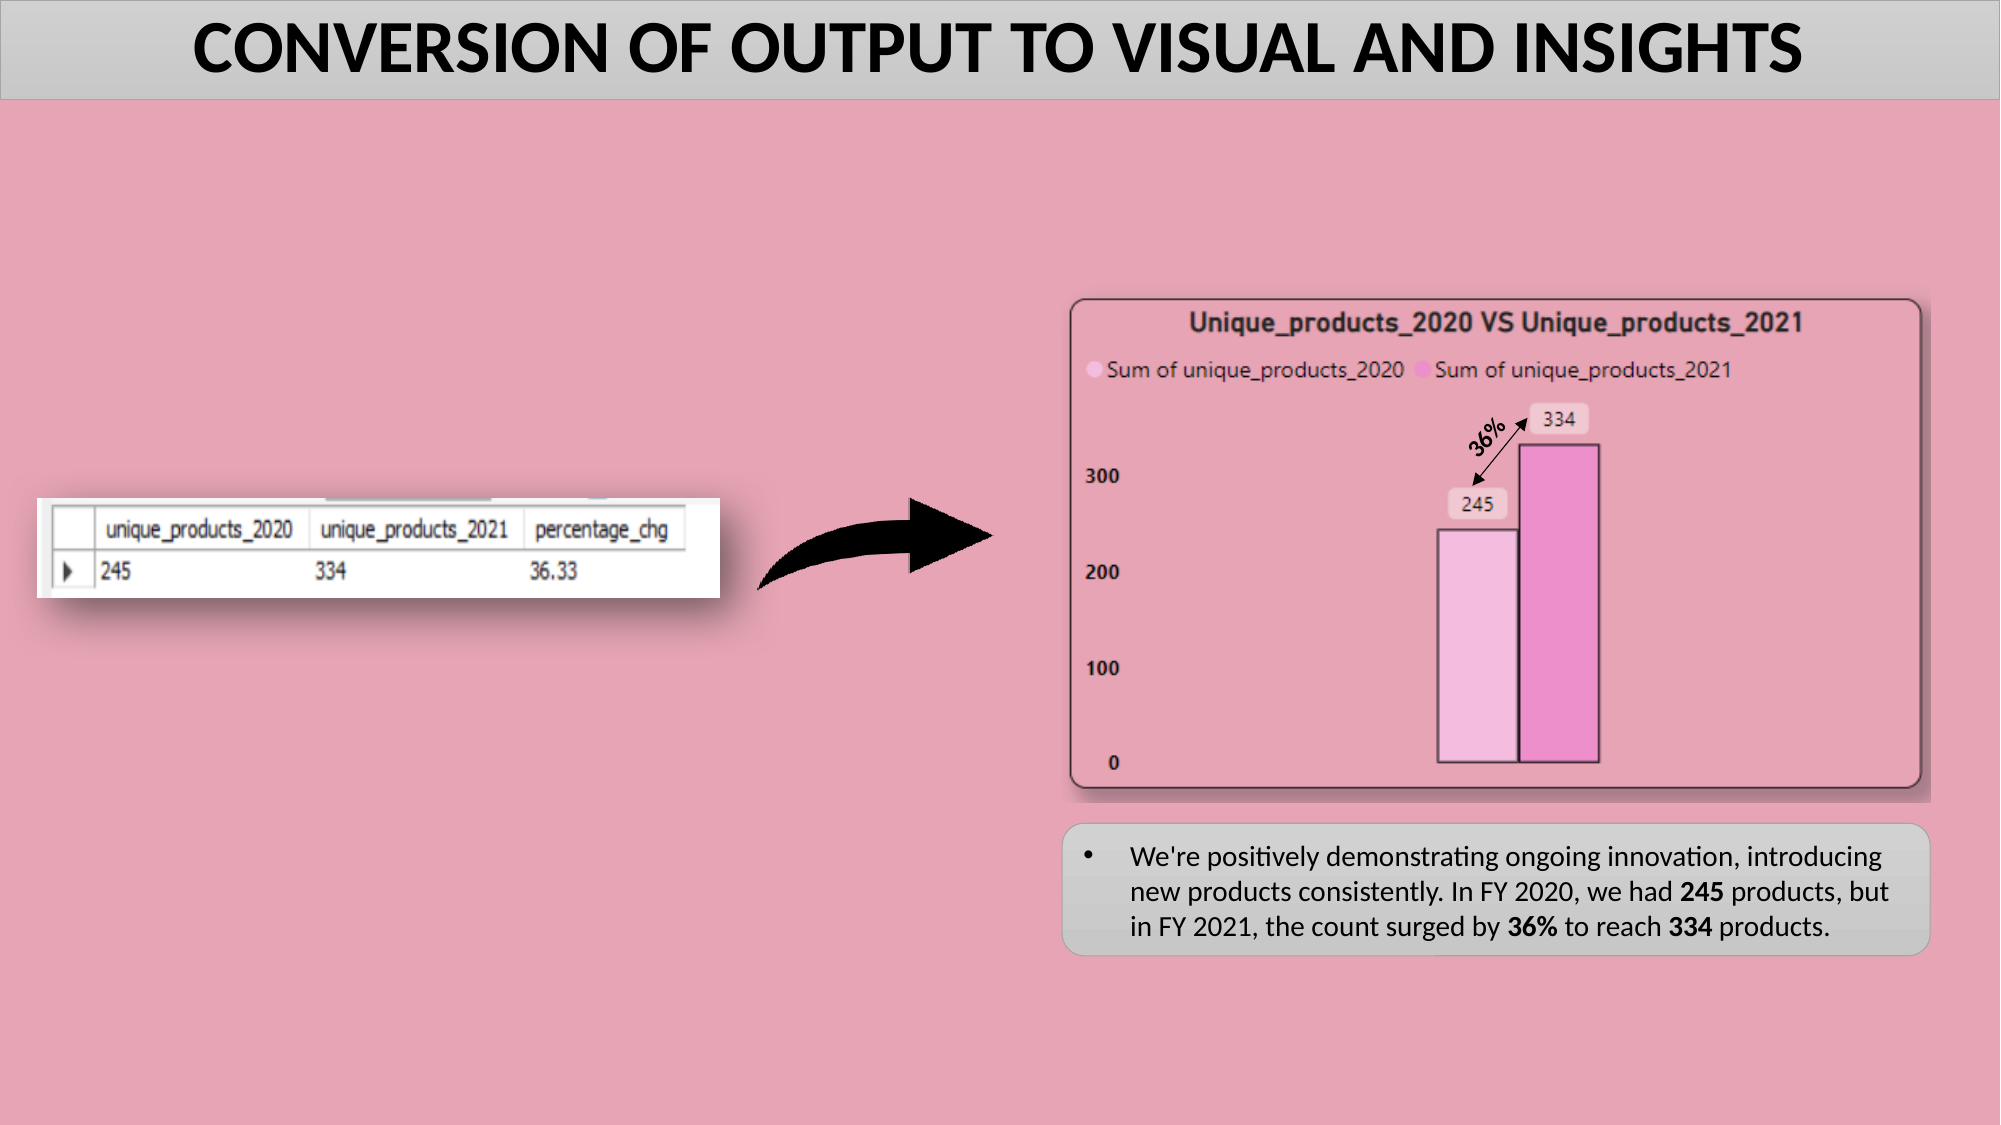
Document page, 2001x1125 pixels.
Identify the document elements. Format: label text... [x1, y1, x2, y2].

title CONVERSION OF OUTPUT TO VISUAL AND INSIGHTS [0, 0, 2000, 100]
picture [37, 498, 720, 598]
picture [734, 467, 1018, 619]
text_box We're positively demonstrating ongoing innovation, introducing new products consistently. In FY 2020, we had 245 products, but in FY 2021, the count surged by 36% to reach 334 products. [1061, 822, 1931, 957]
picture [1062, 283, 1931, 803]
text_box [1472, 417, 1528, 486]
